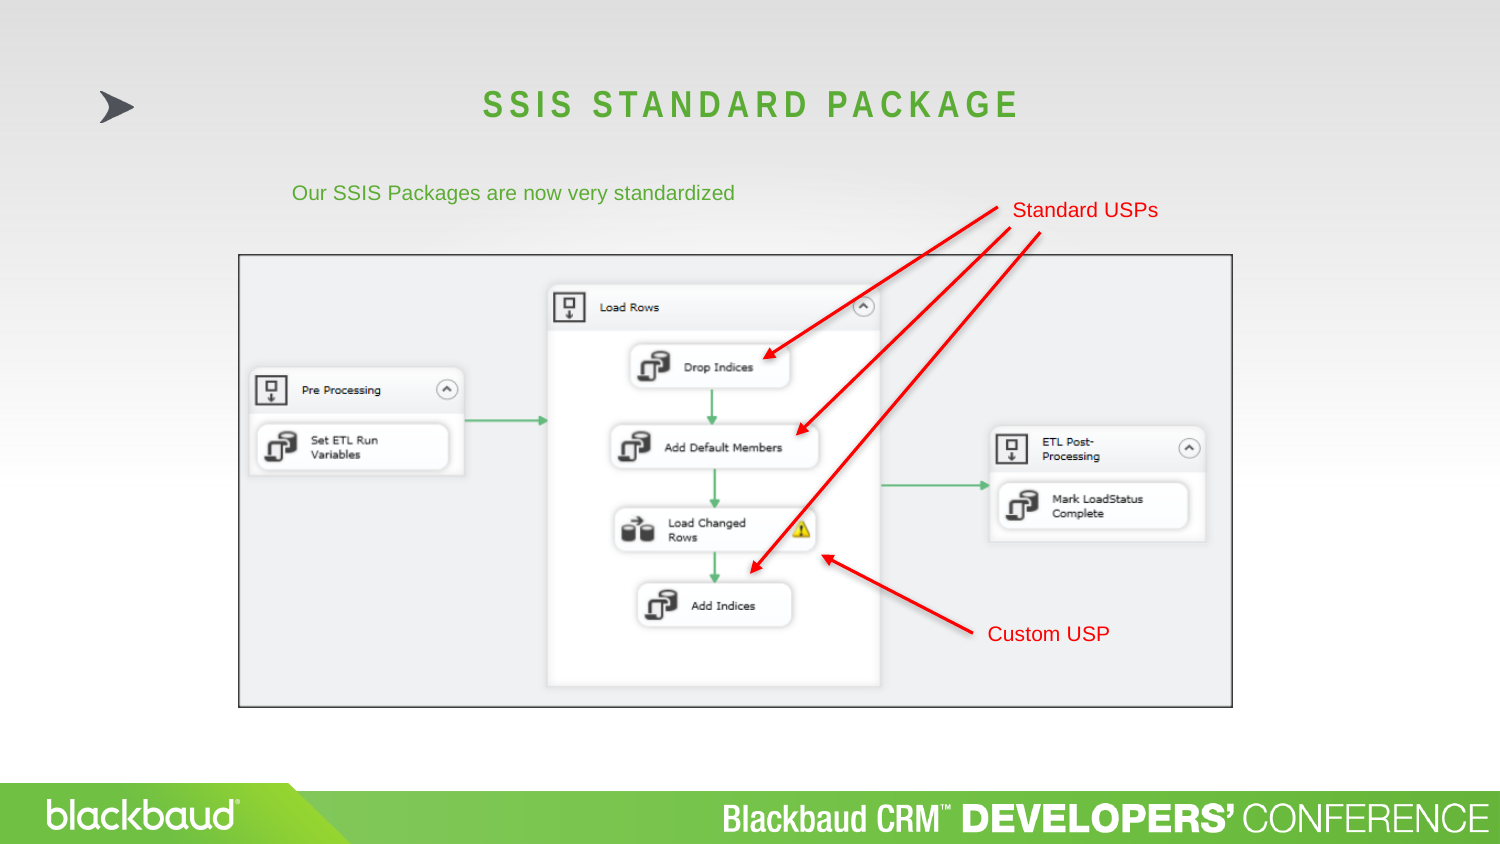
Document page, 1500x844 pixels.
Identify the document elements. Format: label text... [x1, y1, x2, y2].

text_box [762, 206, 999, 230]
text_box Our SSIS Packages are now very standardized [277, 168, 752, 213]
picture [0, 0, 1500, 844]
text_box Standard USPs [997, 184, 1224, 229]
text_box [820, 582, 974, 634]
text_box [749, 231, 1041, 574]
text_box SSIS STANDARD Package [187, 76, 1313, 133]
